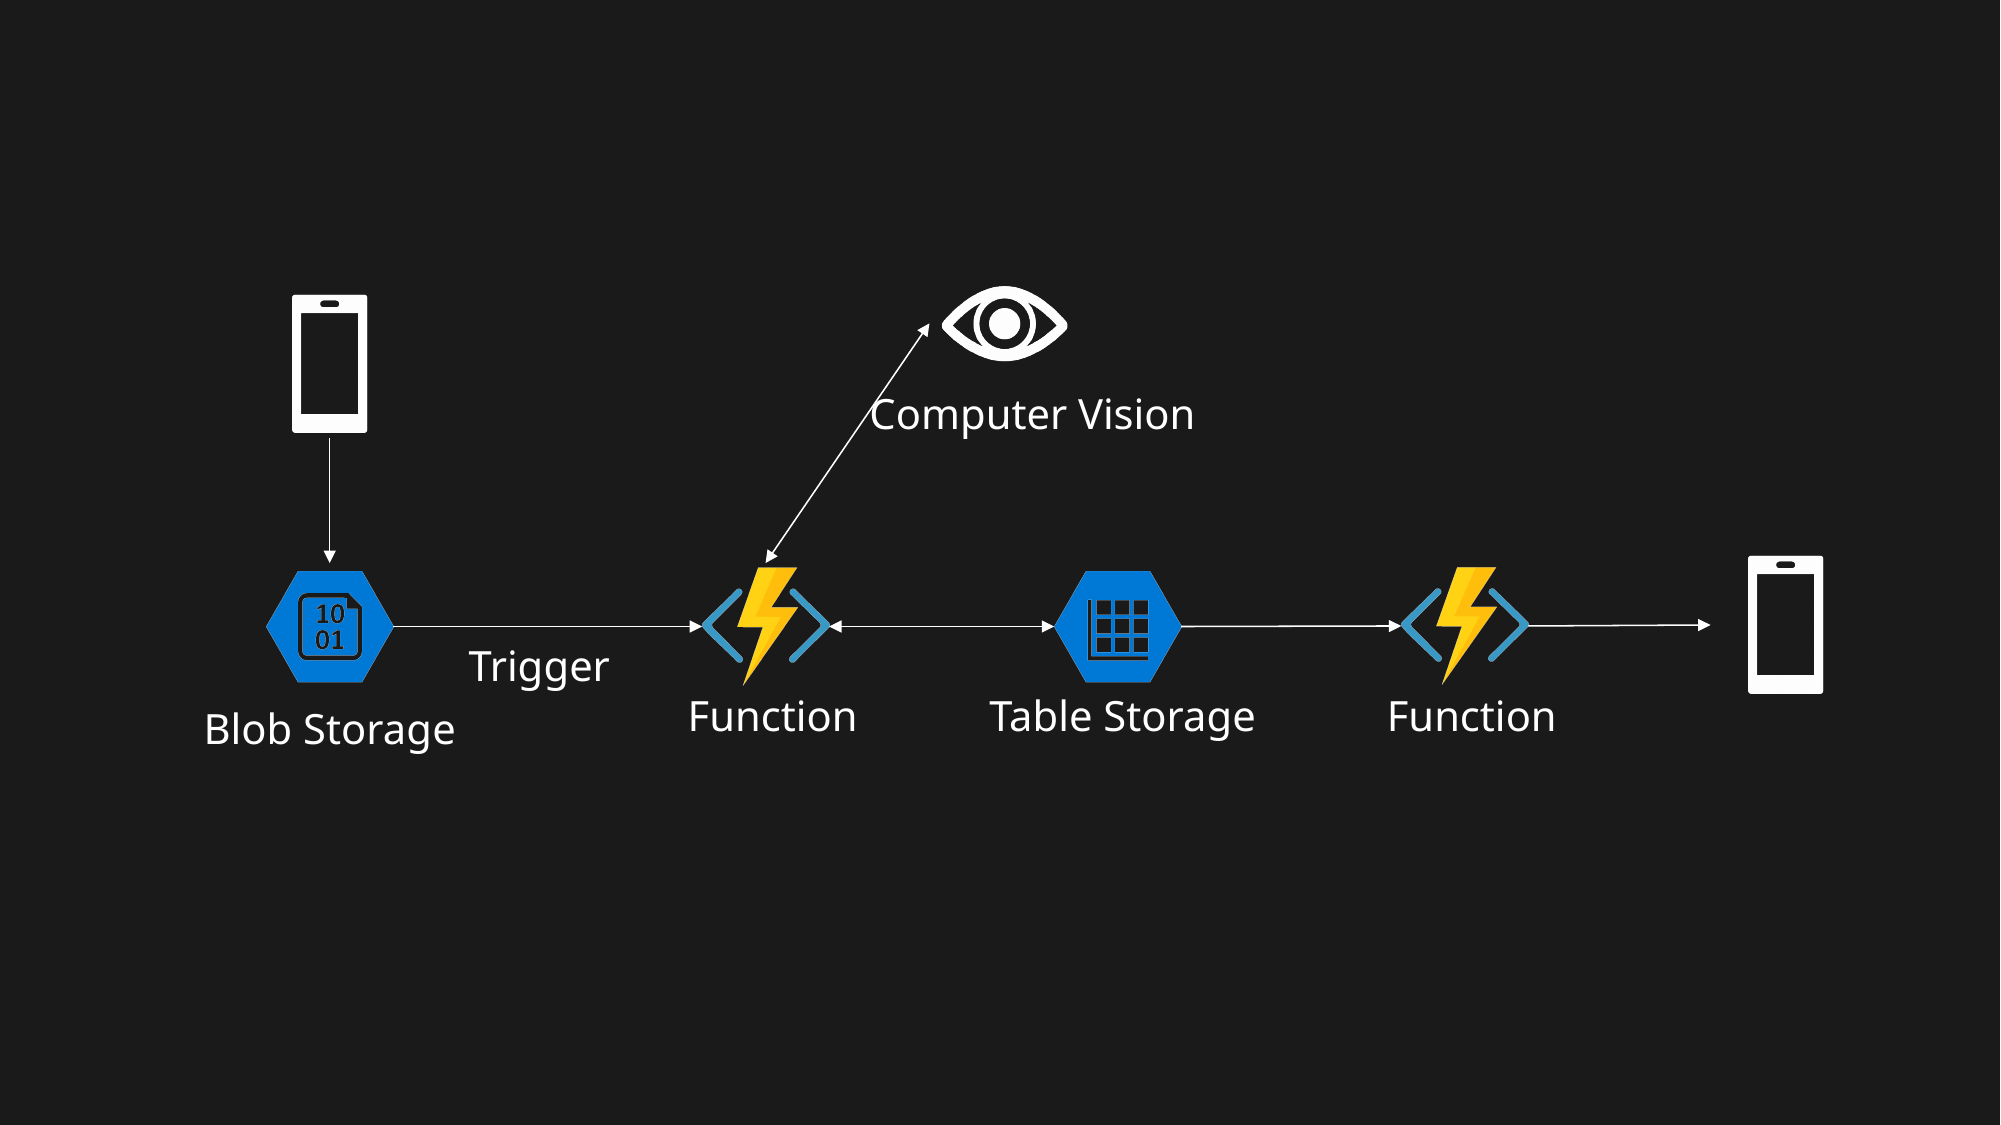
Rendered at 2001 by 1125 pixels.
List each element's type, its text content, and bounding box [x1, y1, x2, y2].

text_box Computer Vision [930, 387, 1196, 438]
picture [254, 287, 405, 439]
text_box Function [687, 690, 858, 741]
text_box Table Storage [989, 690, 1256, 741]
picture [1053, 562, 1182, 691]
picture [929, 248, 1080, 399]
text_box Blob Storage [203, 703, 456, 754]
text_box Trigger [468, 639, 610, 690]
picture [265, 562, 394, 691]
picture [701, 562, 830, 691]
text_box Function [1386, 689, 1557, 740]
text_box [765, 323, 930, 564]
picture [1400, 562, 1529, 690]
picture [1710, 549, 1861, 701]
